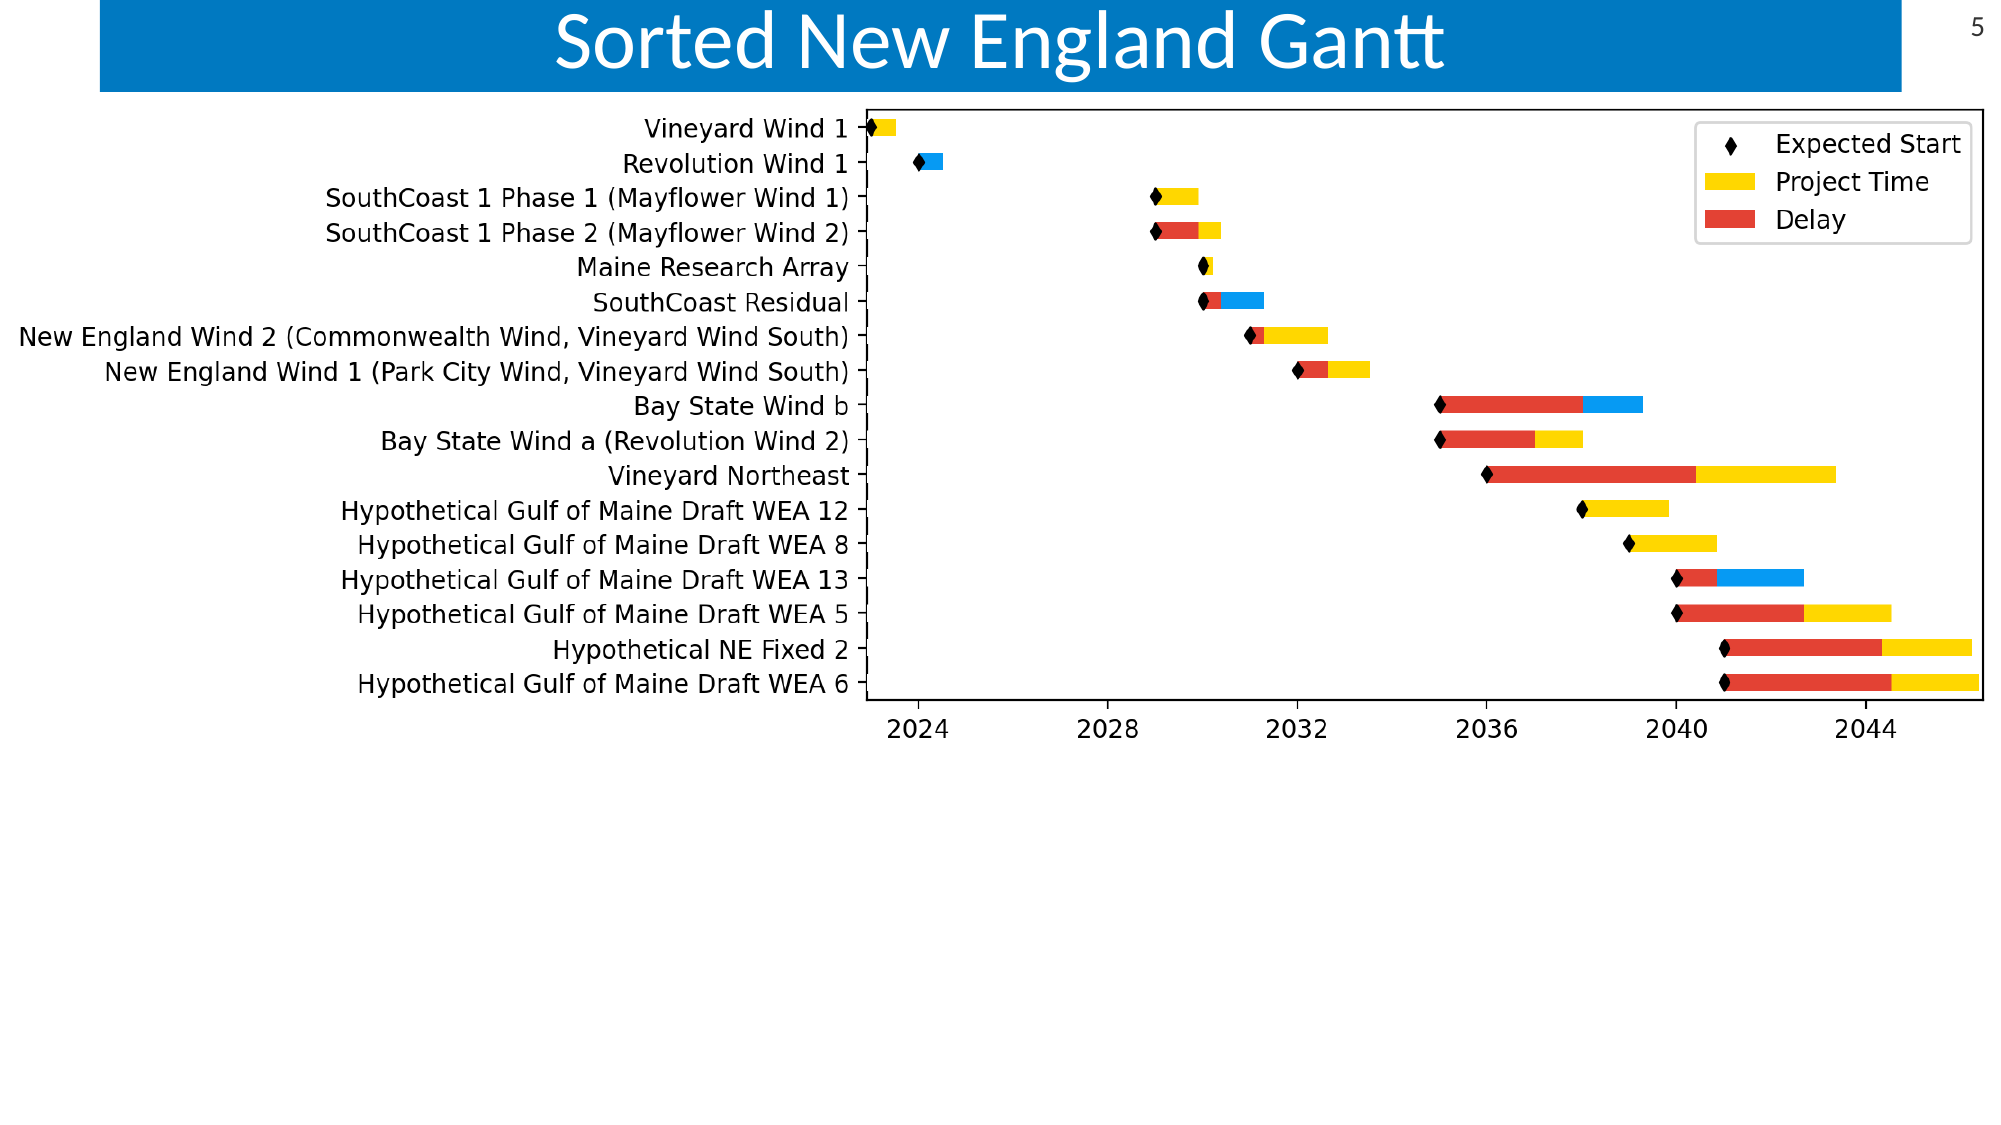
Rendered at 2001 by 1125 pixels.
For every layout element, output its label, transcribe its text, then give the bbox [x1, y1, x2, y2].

title Sorted New England Gantt [99, 0, 1902, 89]
picture [0, 92, 2000, 761]
